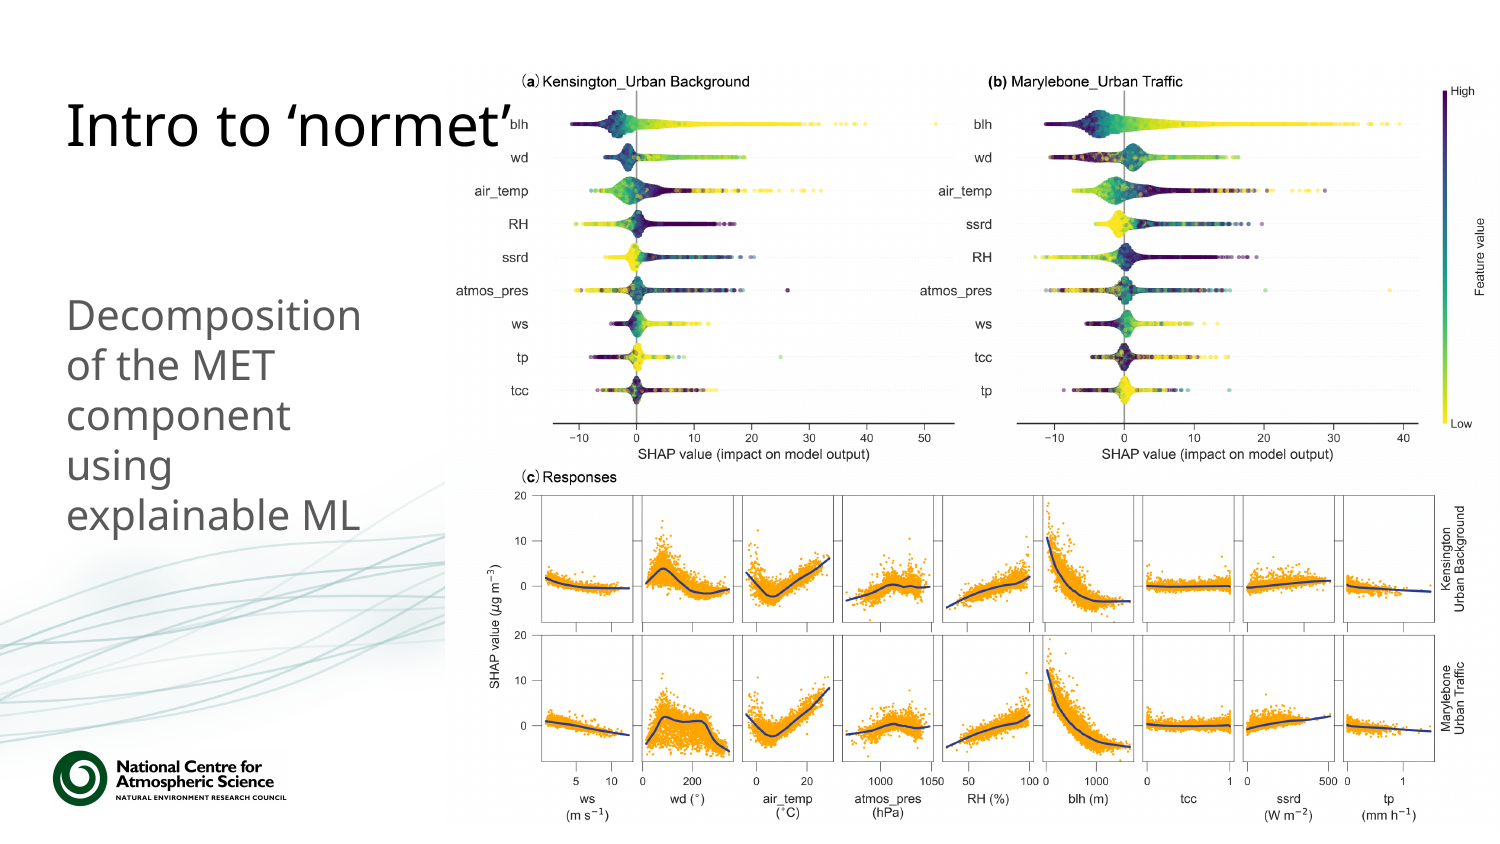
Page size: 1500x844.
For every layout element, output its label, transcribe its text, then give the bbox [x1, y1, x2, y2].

title Intro to ‘normet’ [51, 72, 440, 167]
picture [51, 749, 289, 807]
text_box Decomposition of the MET component using explainable ML [51, 281, 380, 546]
picture [445, 64, 1500, 830]
